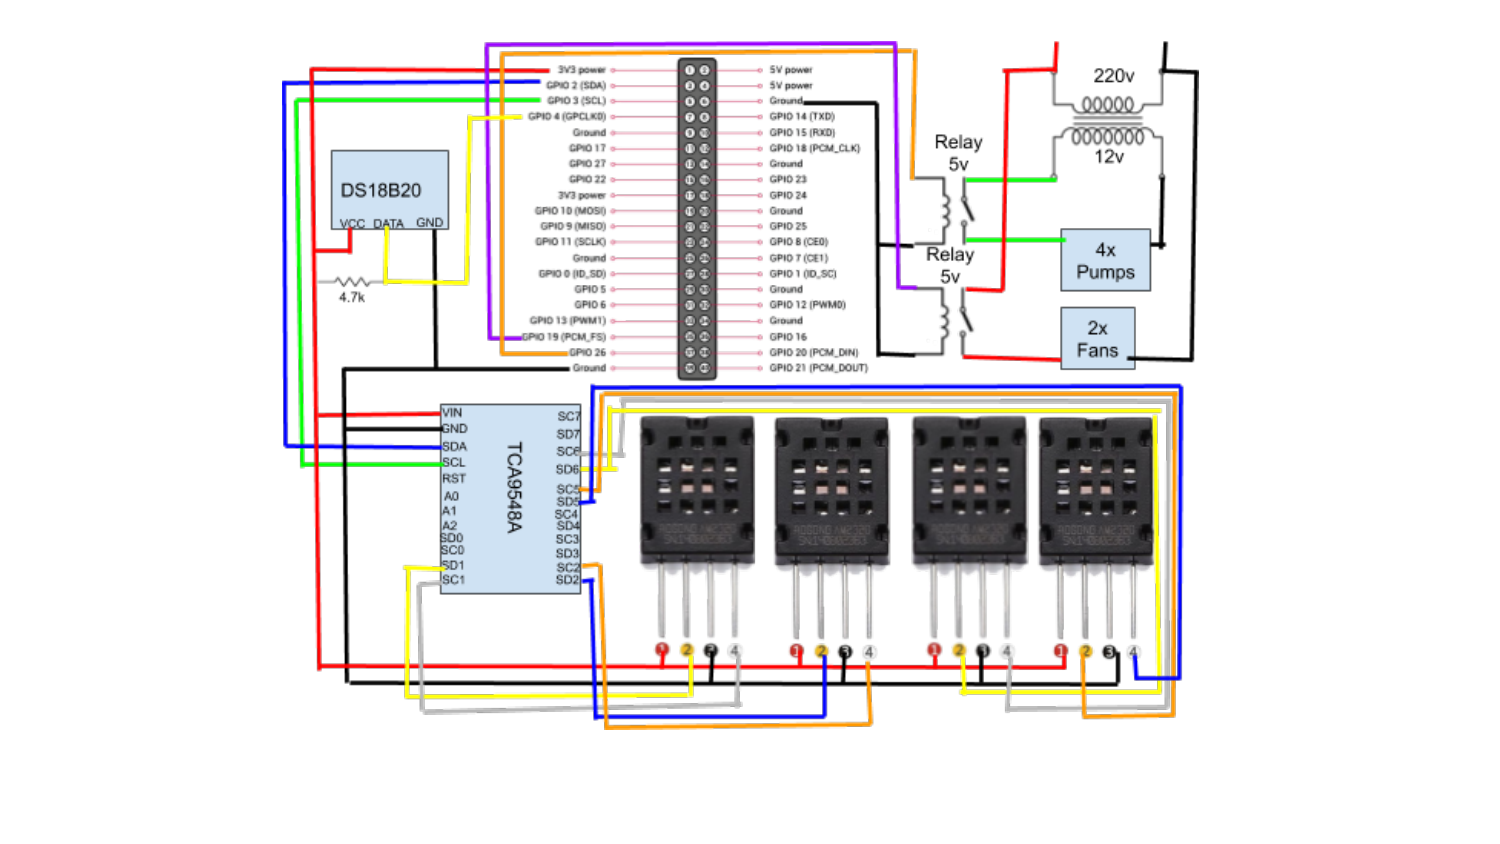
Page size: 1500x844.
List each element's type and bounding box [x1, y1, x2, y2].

picture [282, 41, 1199, 730]
